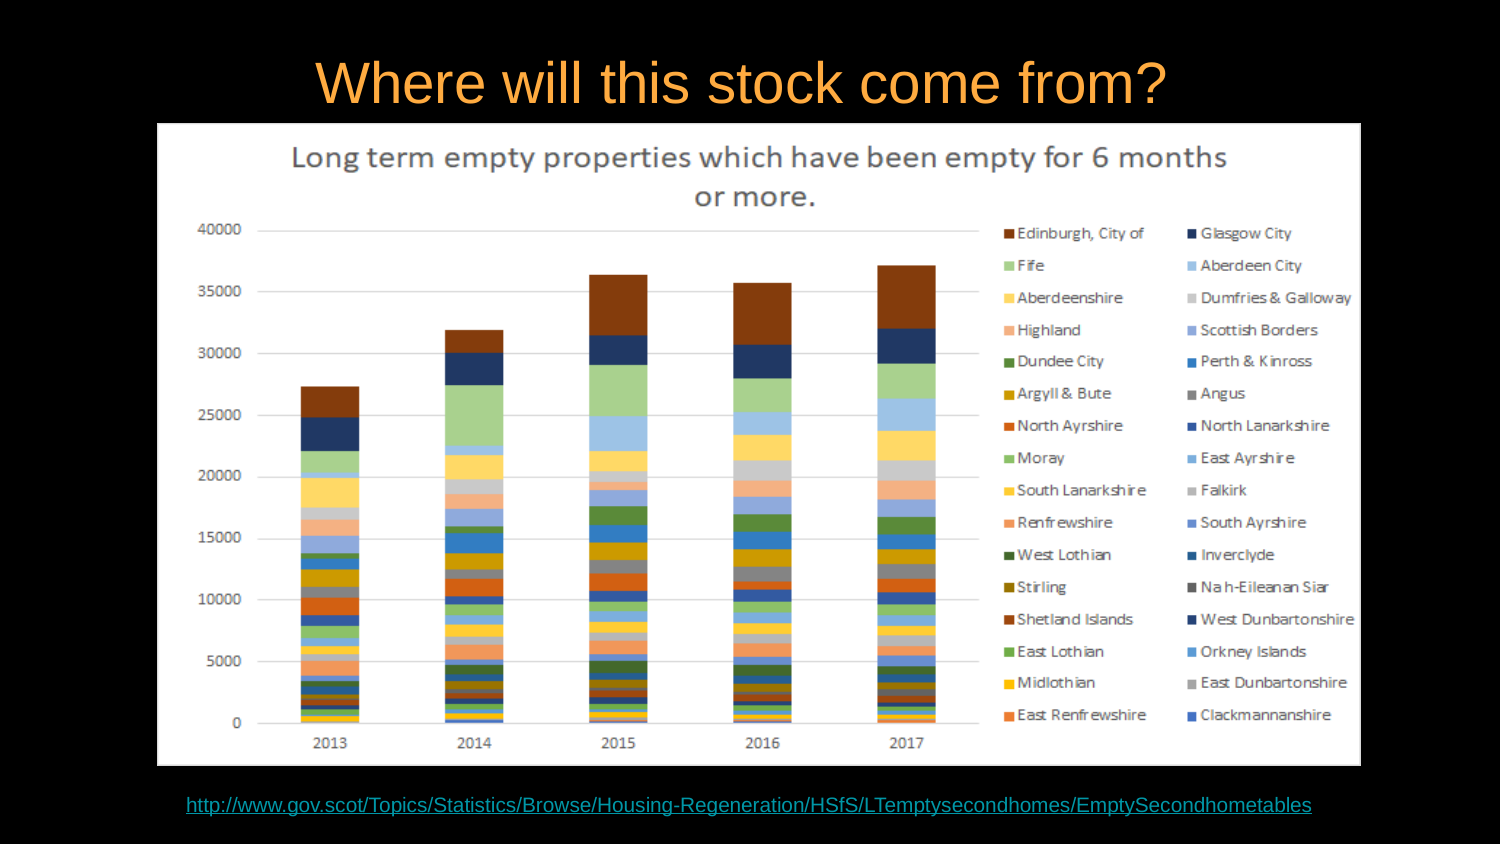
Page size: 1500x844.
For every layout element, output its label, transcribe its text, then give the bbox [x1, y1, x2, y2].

title Where will this stock come from? [51, 29, 1449, 124]
text_box http://www.gov.scot/Topics/Statistics/Browse/Housing-Regeneration/HSfS/LTemptysecondhomes/EmptySecondhometables [170, 776, 1385, 832]
picture [157, 123, 1361, 766]
